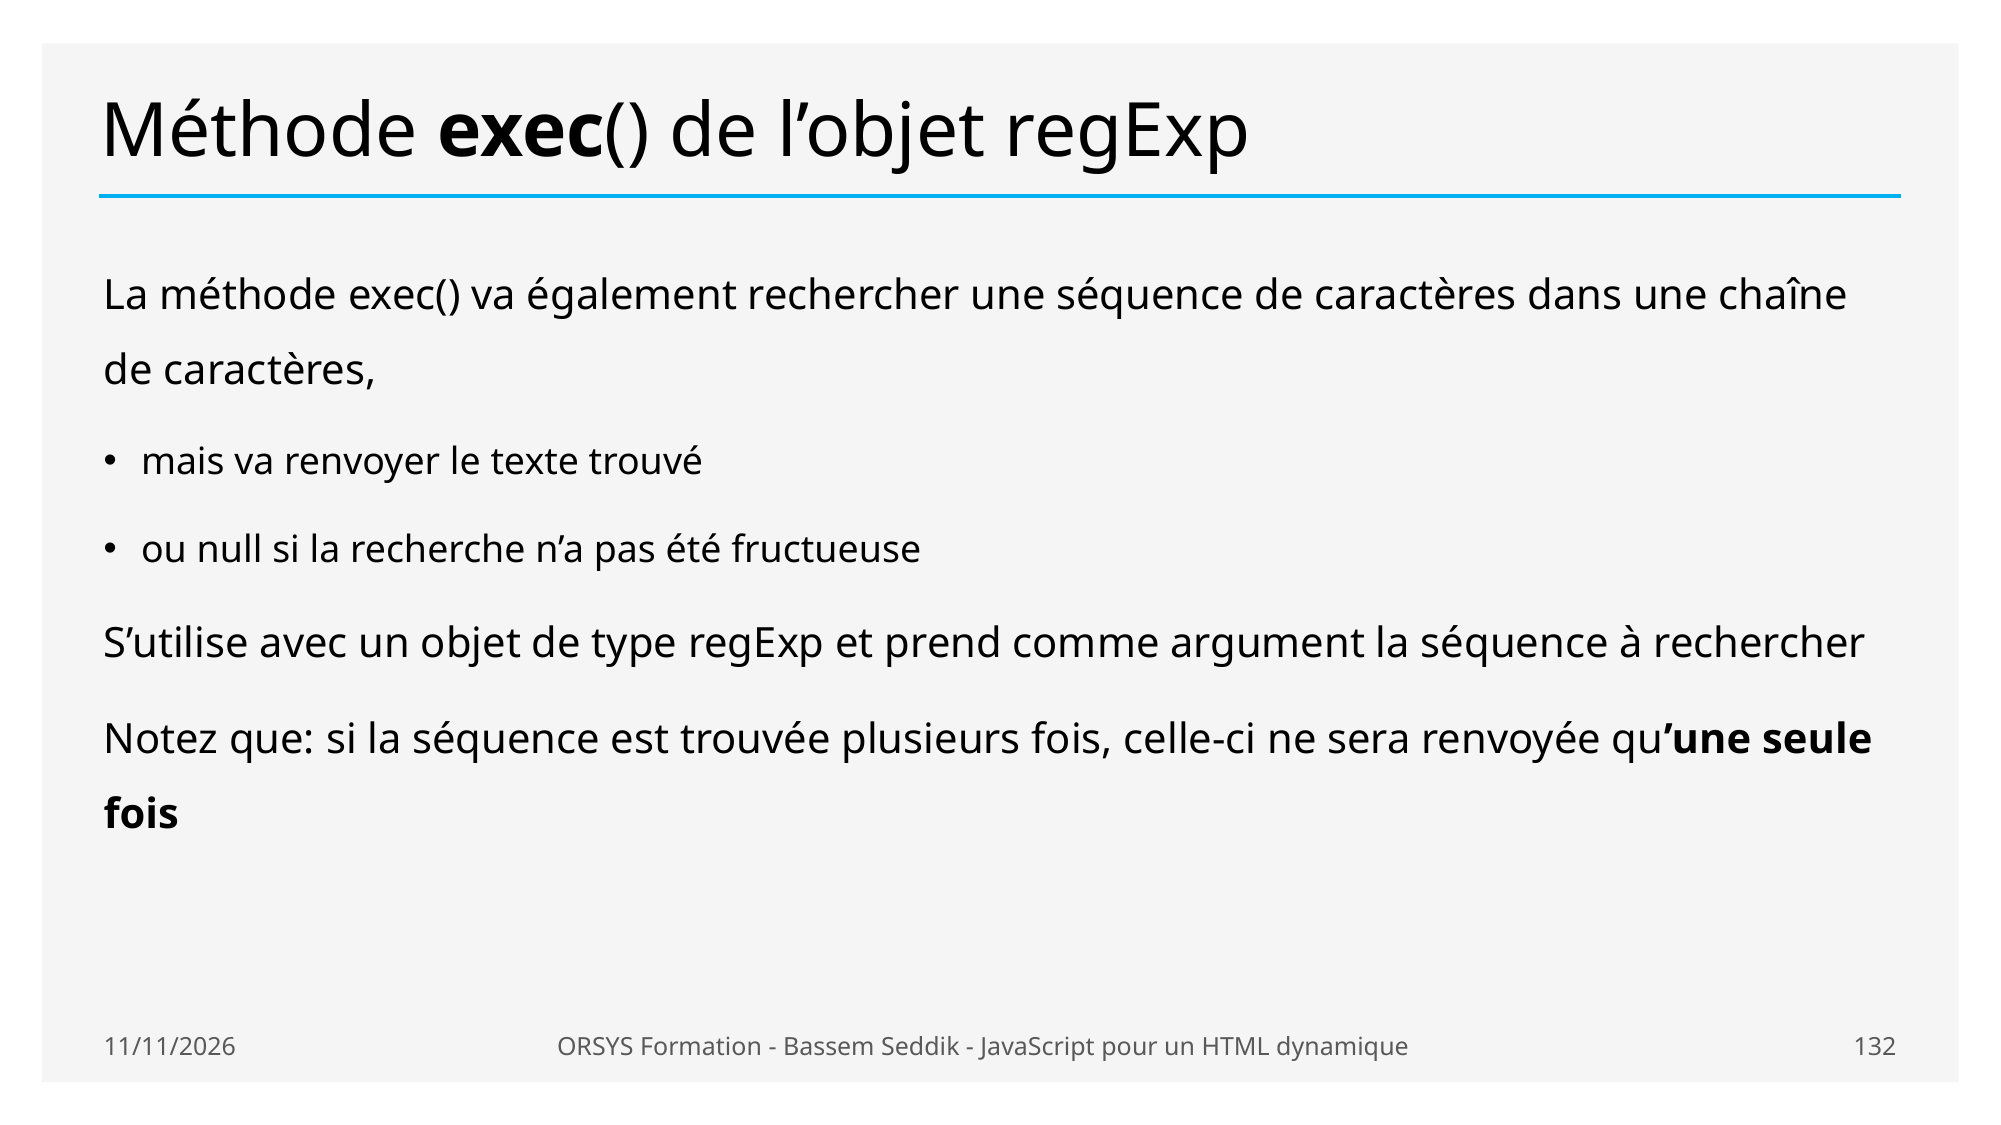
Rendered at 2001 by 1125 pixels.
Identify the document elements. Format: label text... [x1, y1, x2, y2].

title Méthode exec() de l’objet regExp [85, 73, 1888, 179]
footer ORSYS Formation - Bassem Seddik - JavaScript pour un HTML dynamique [340, 1017, 1626, 1078]
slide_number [88, 1017, 340, 1078]
slide_number 132 [1626, 1017, 1912, 1078]
list La méthode exec() va également rechercher une séquence de caractères dans une chaîne de caractères, mais va renvoyer le texte trouvé ou null si la recherche n’a pas été fructueuse S’utilise avec un objet de type regExp et prend comme argument la séquence à rechercher Notez que: si la séquence est trouvée plusieurs fois, celle-ci ne sera renvoyée qu’une seule fois [88, 235, 1891, 1016]
